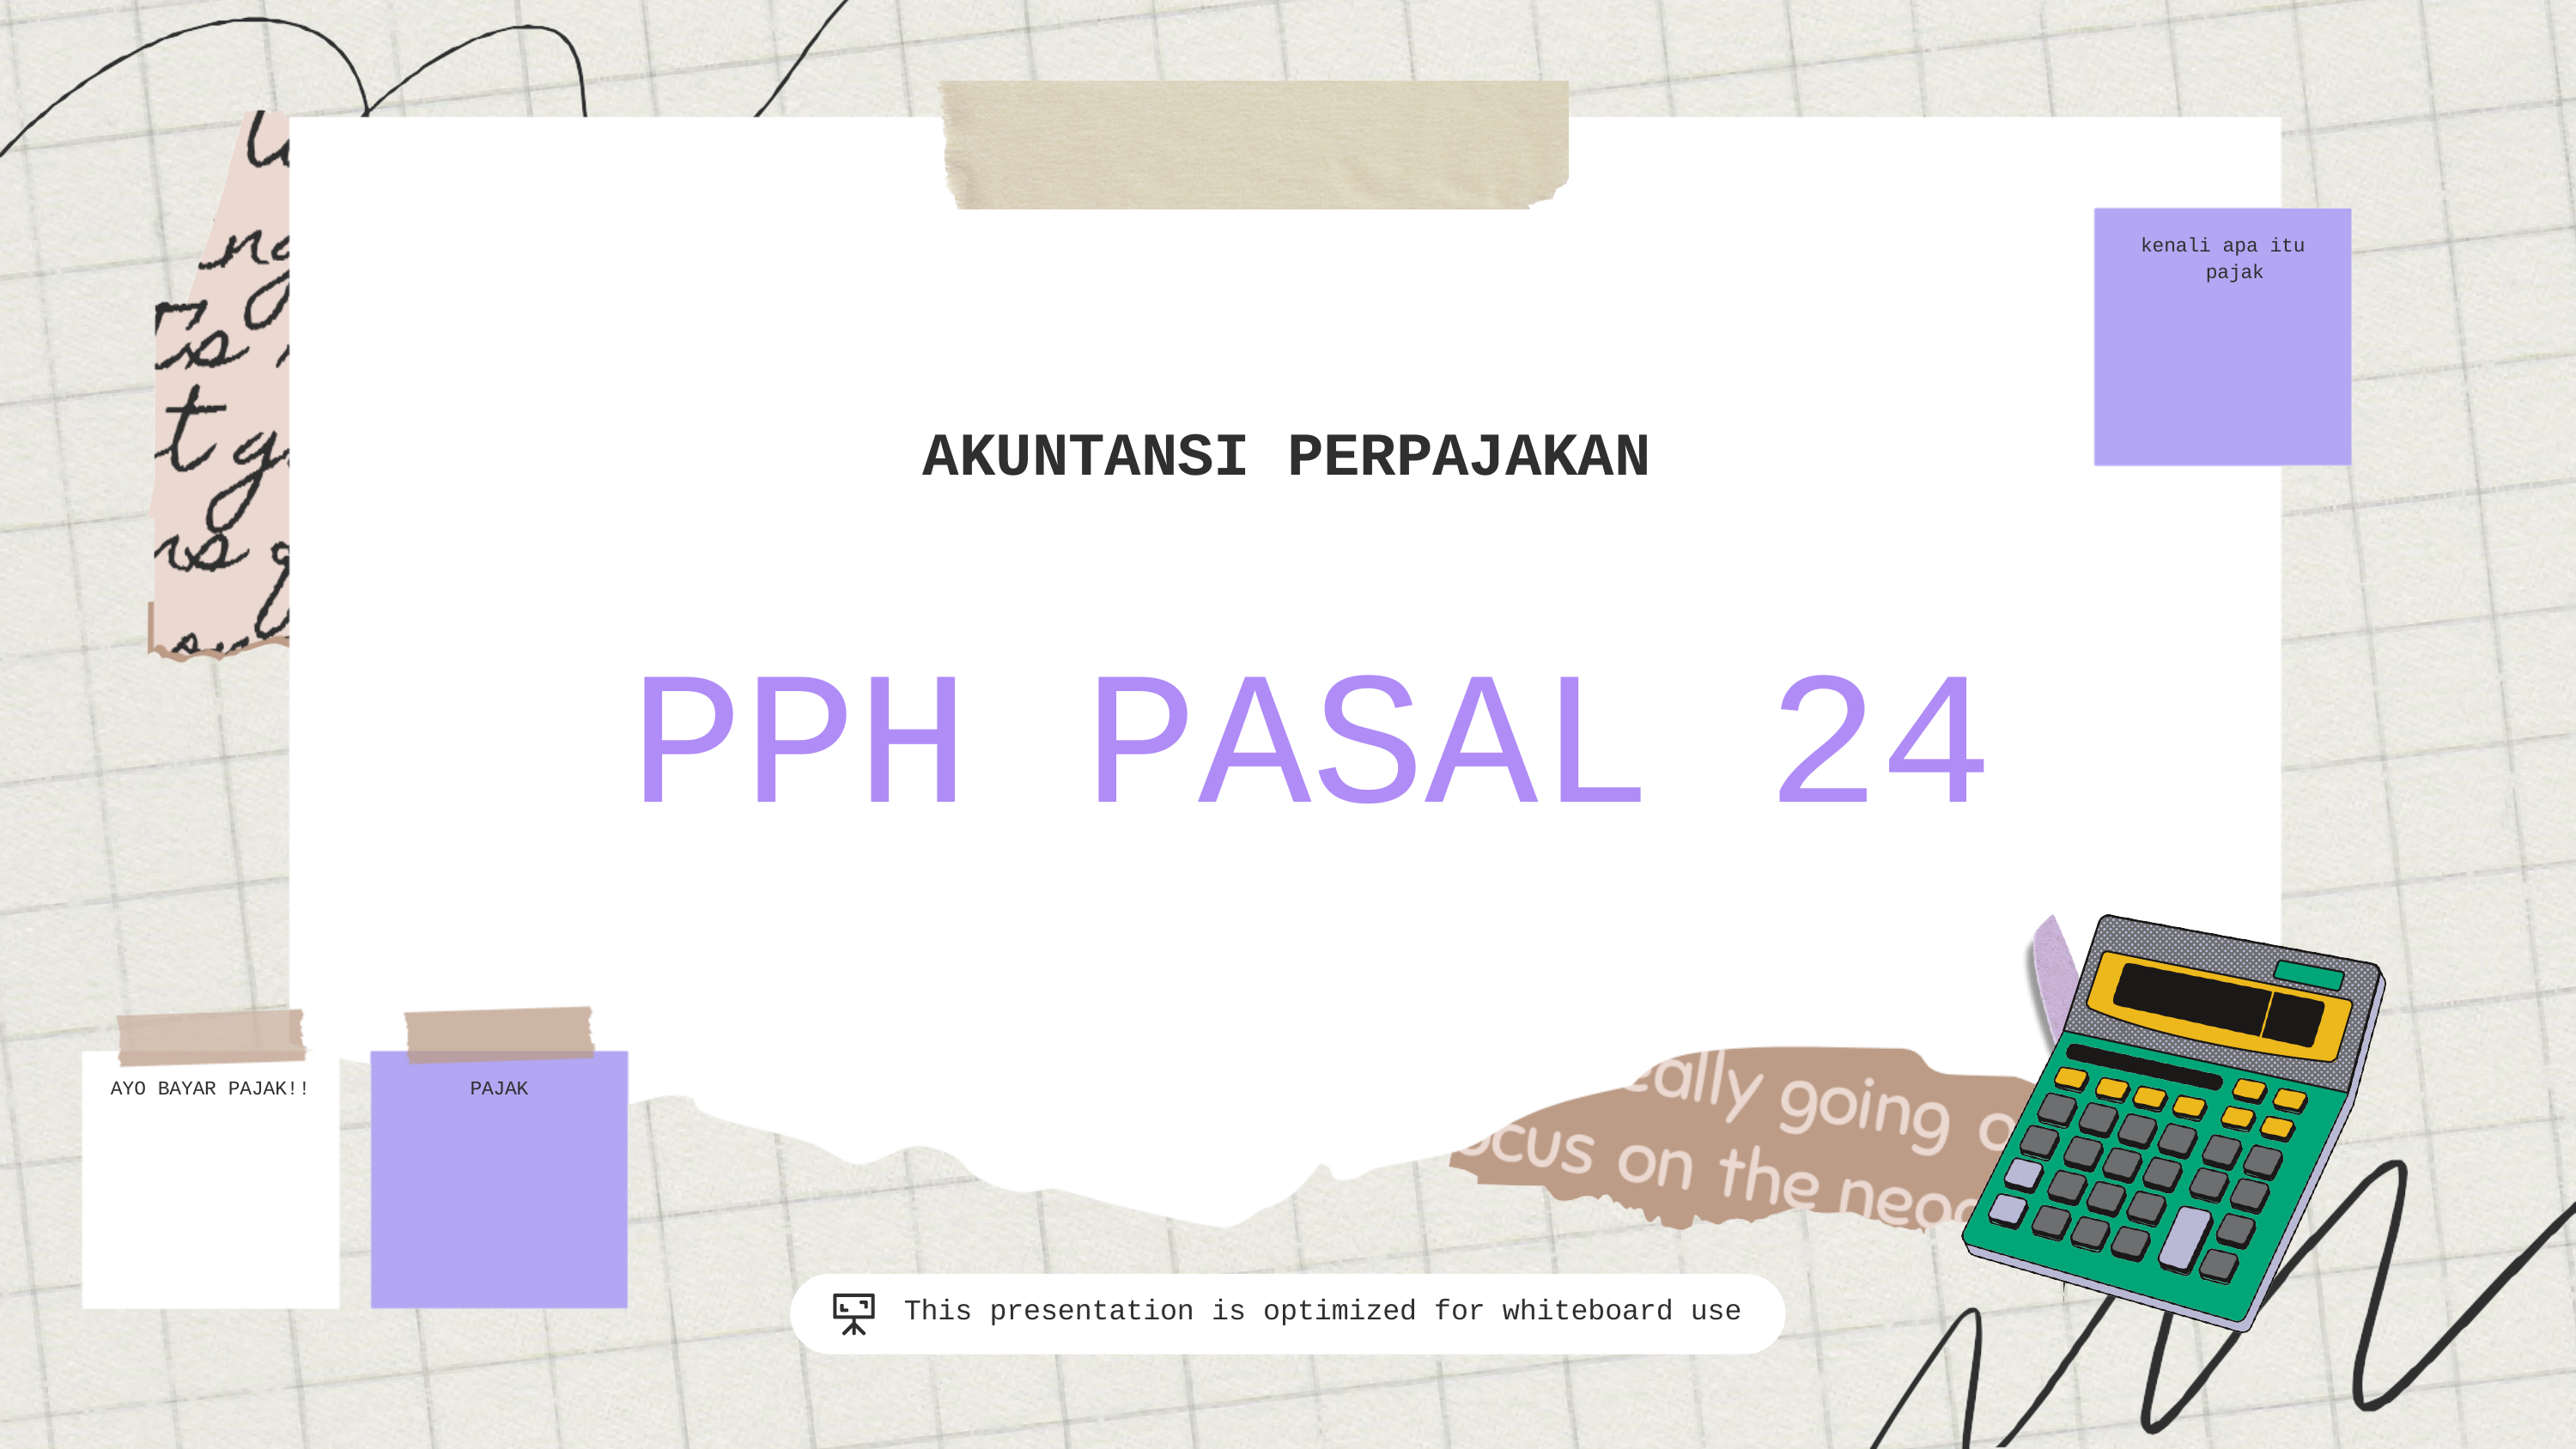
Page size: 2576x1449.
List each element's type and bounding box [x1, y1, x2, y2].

picture [0, 0, 2576, 1449]
text_box [933, 80, 2386, 1333]
